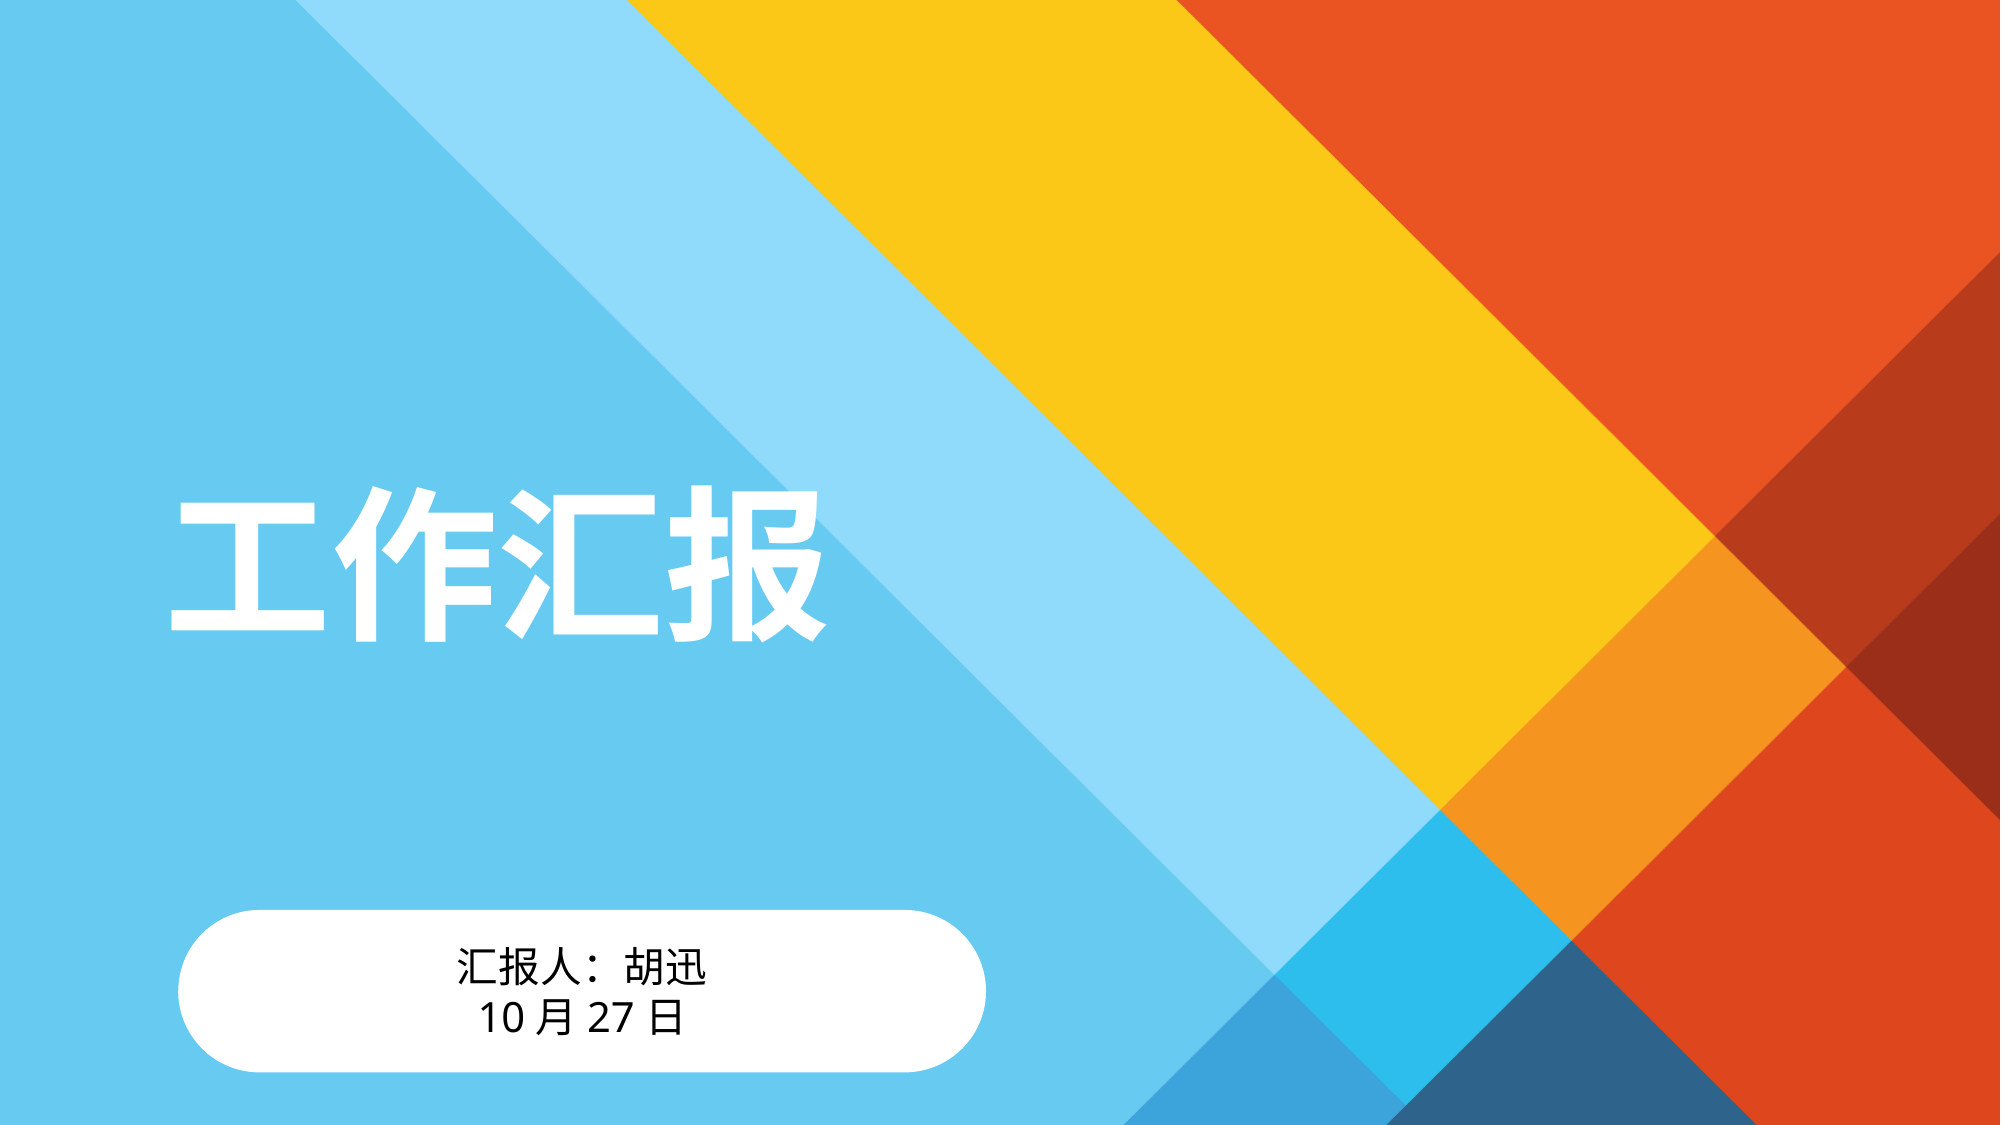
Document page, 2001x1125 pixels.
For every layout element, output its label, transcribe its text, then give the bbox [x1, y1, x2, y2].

text_box 工作汇报 [149, 453, 847, 668]
picture [0, 0, 2000, 1125]
text_box 汇报人：胡迅 10月27日 [178, 909, 987, 1073]
